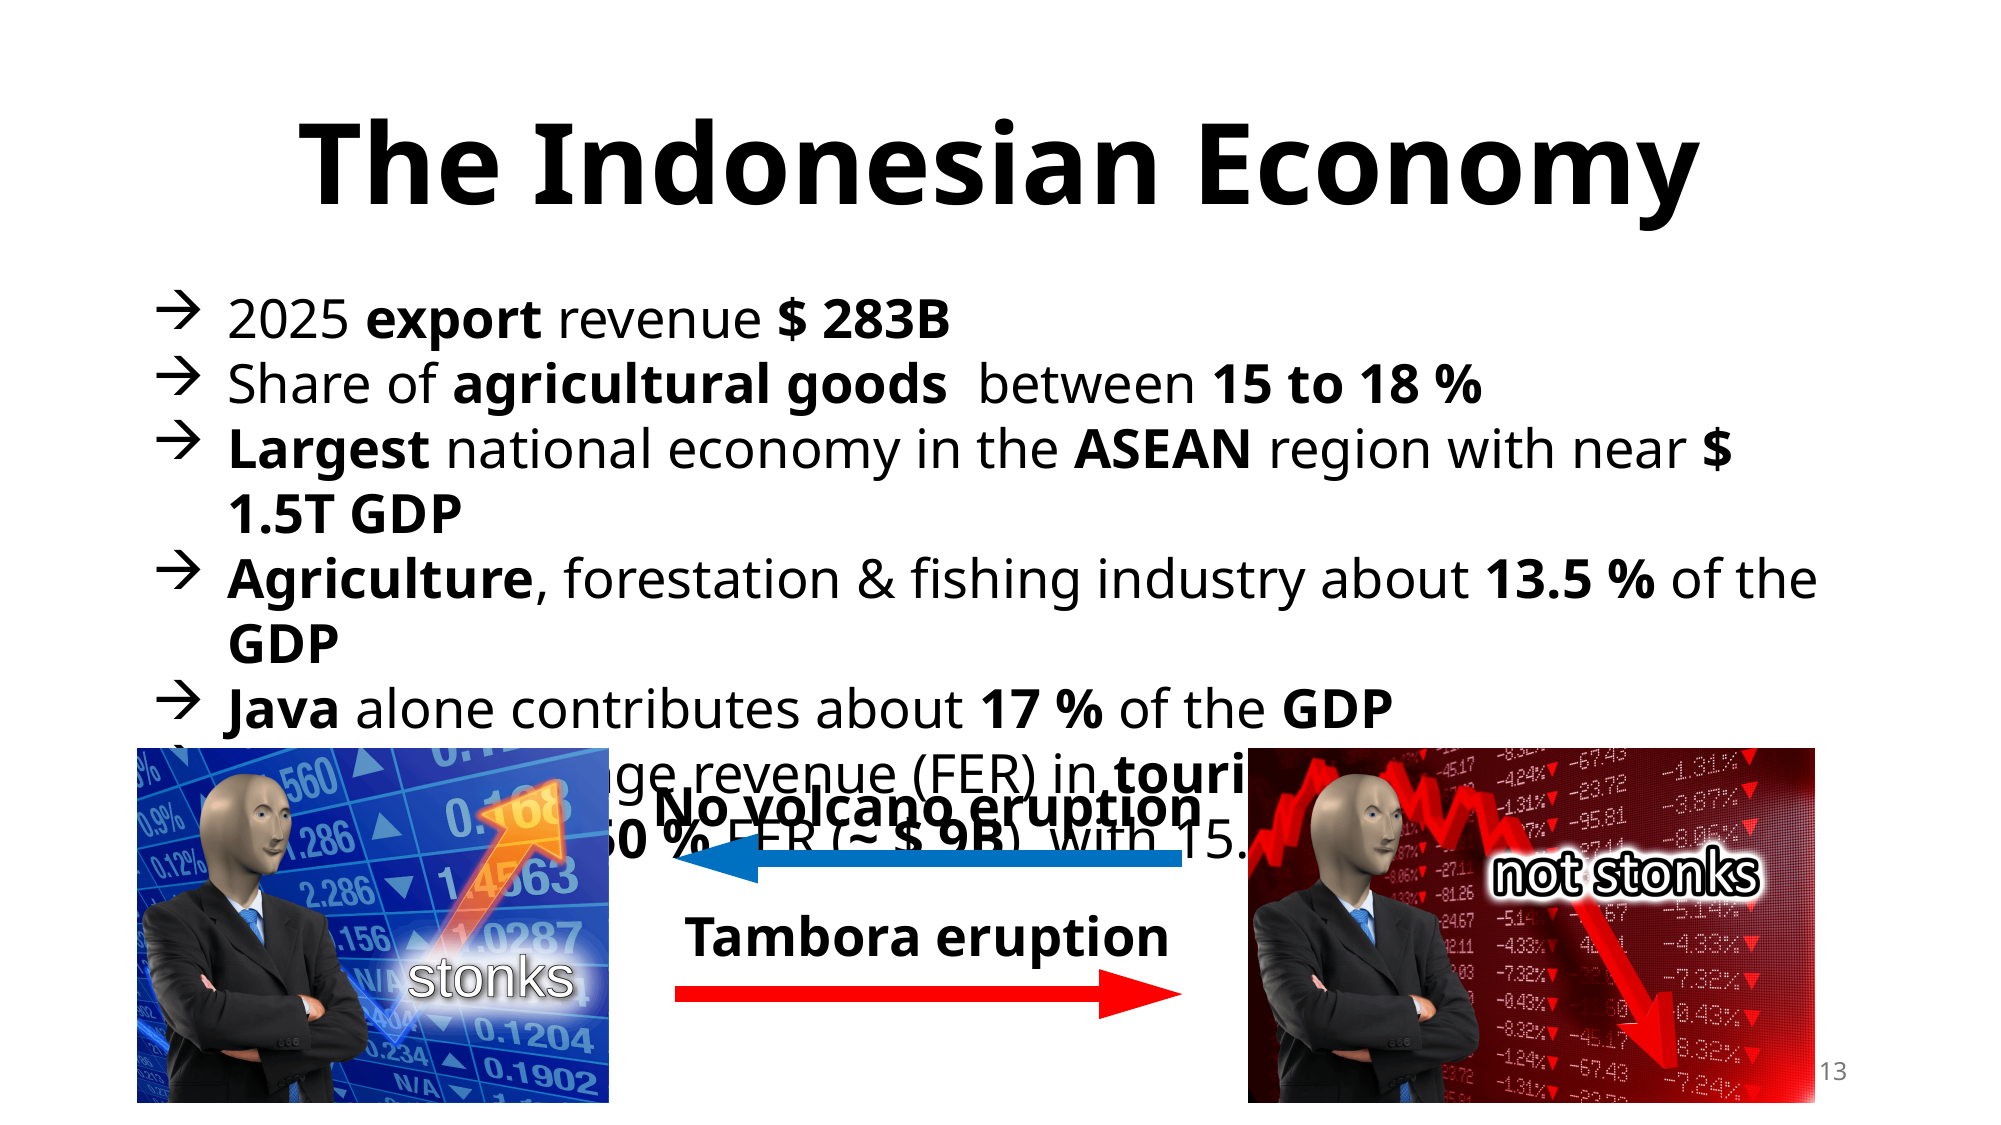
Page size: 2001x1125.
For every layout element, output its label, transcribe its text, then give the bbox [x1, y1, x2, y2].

slide_number 13 [1815, 1042, 1863, 1103]
title The Indonesian Economy [137, 59, 1863, 277]
text_box 2025 export revenue $ 283B Share of agricultural goods between 15 to 18 % Largest national economy in the ASEAN region with near $ 1.5T GDP Agriculture, forestation & fishing industry about 13.5 % of the GDP Java alone contributes about 17 % of the GDP Foreign exchange revenue (FER) in tourism about $ 19B Bali has near 50 % FER (~ $ 9B) with 15.4M tourists in 2025 [137, 277, 1863, 877]
picture [1247, 748, 1815, 1104]
picture [136, 748, 610, 1104]
text_box No volcano eruption Tambora eruption [637, 764, 1220, 975]
